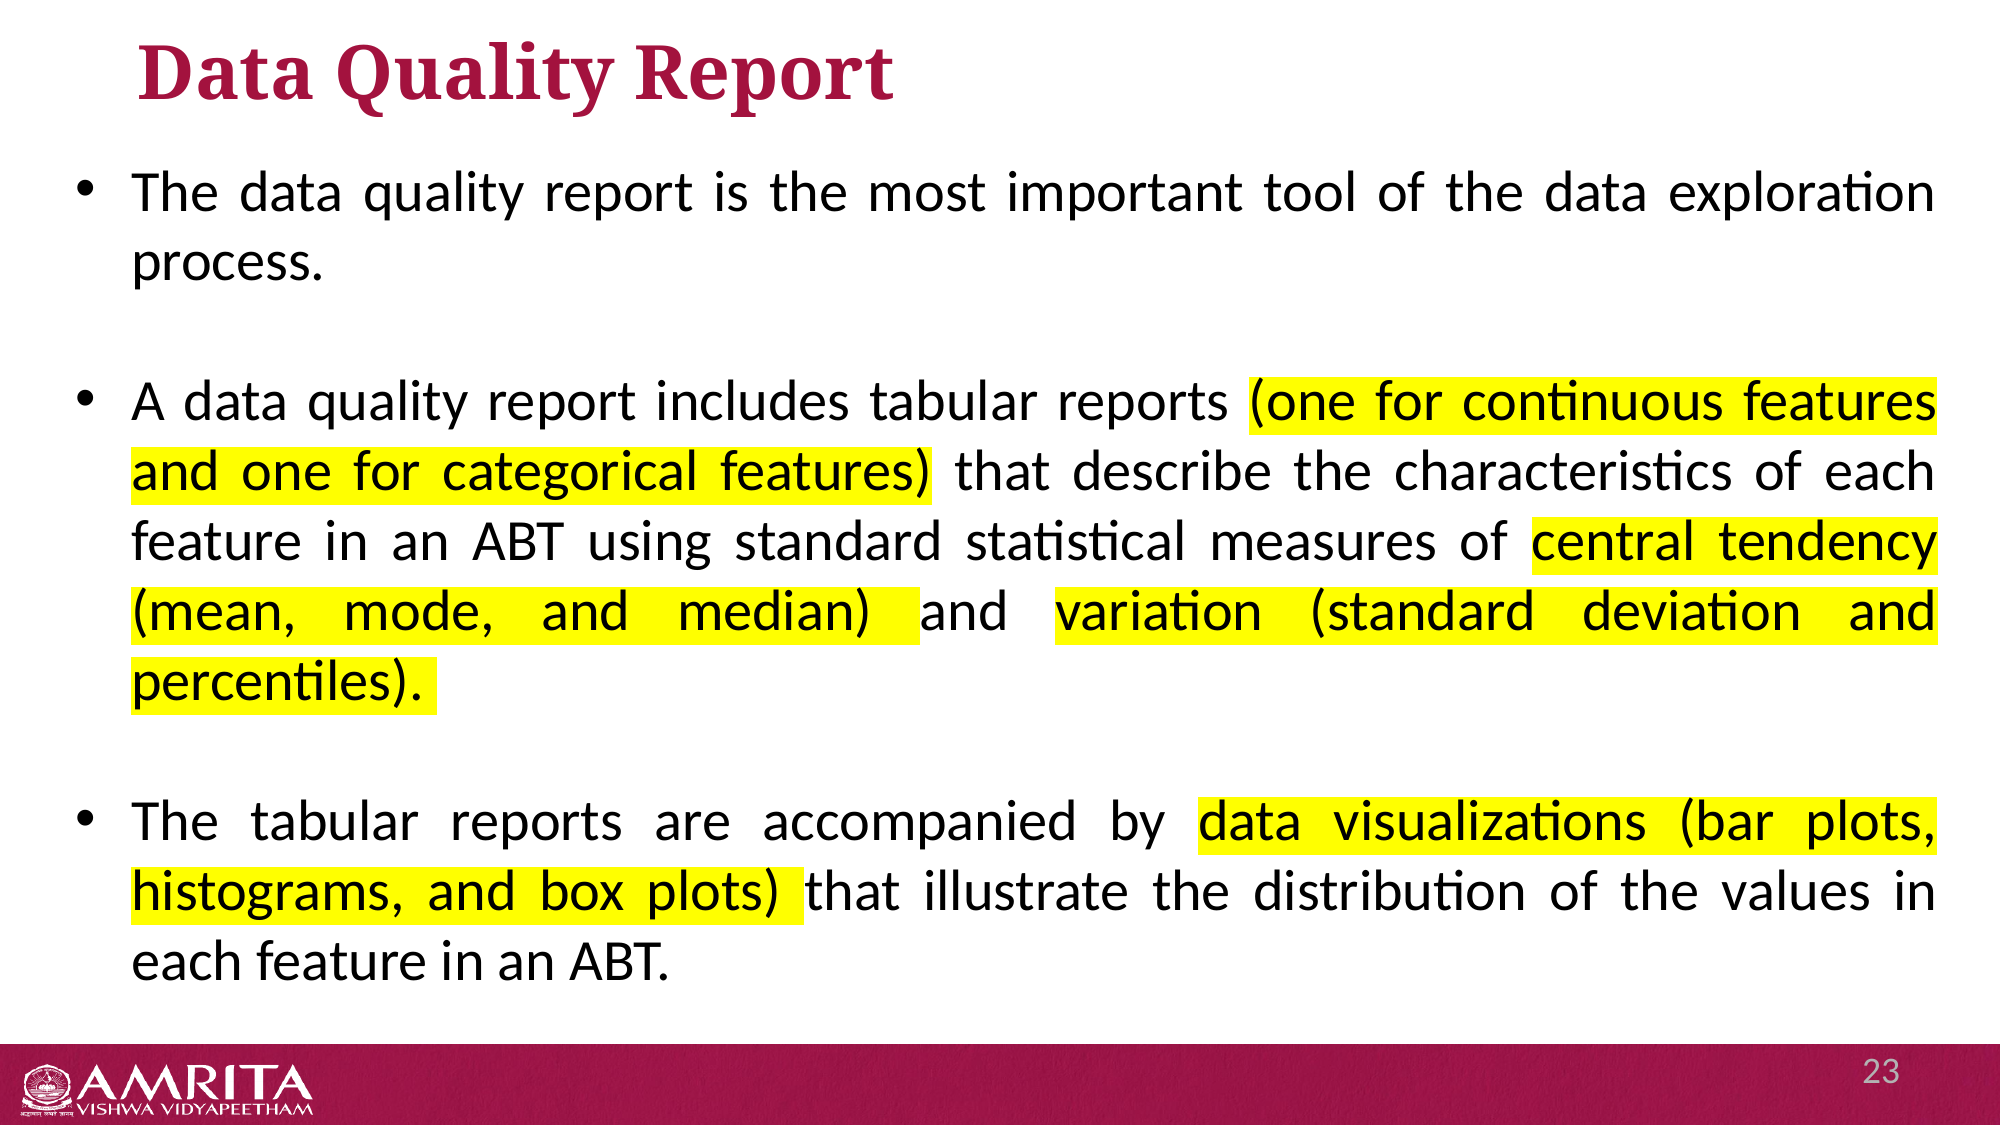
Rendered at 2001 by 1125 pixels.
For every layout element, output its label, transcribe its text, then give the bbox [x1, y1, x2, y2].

slide_number 23 [1440, 1046, 1900, 1103]
list The data quality report is the most important tool of the data exploration process. A data quality report includes tabular reports (one for continuous features and one for categorical features) that describe the characteristics of each feature in an ABT using standard statistical measures of central tendency (mean, mode, and median) and variation (standard deviation and percentiles). The tabular reports are accompanied by data visualizations (bar plots, histograms, and box plots) that illustrate the distribution of the values in each feature in an ABT. [75, 152, 1938, 1047]
picture [0, 1044, 2000, 1125]
title Data Quality Report [137, 24, 1103, 116]
